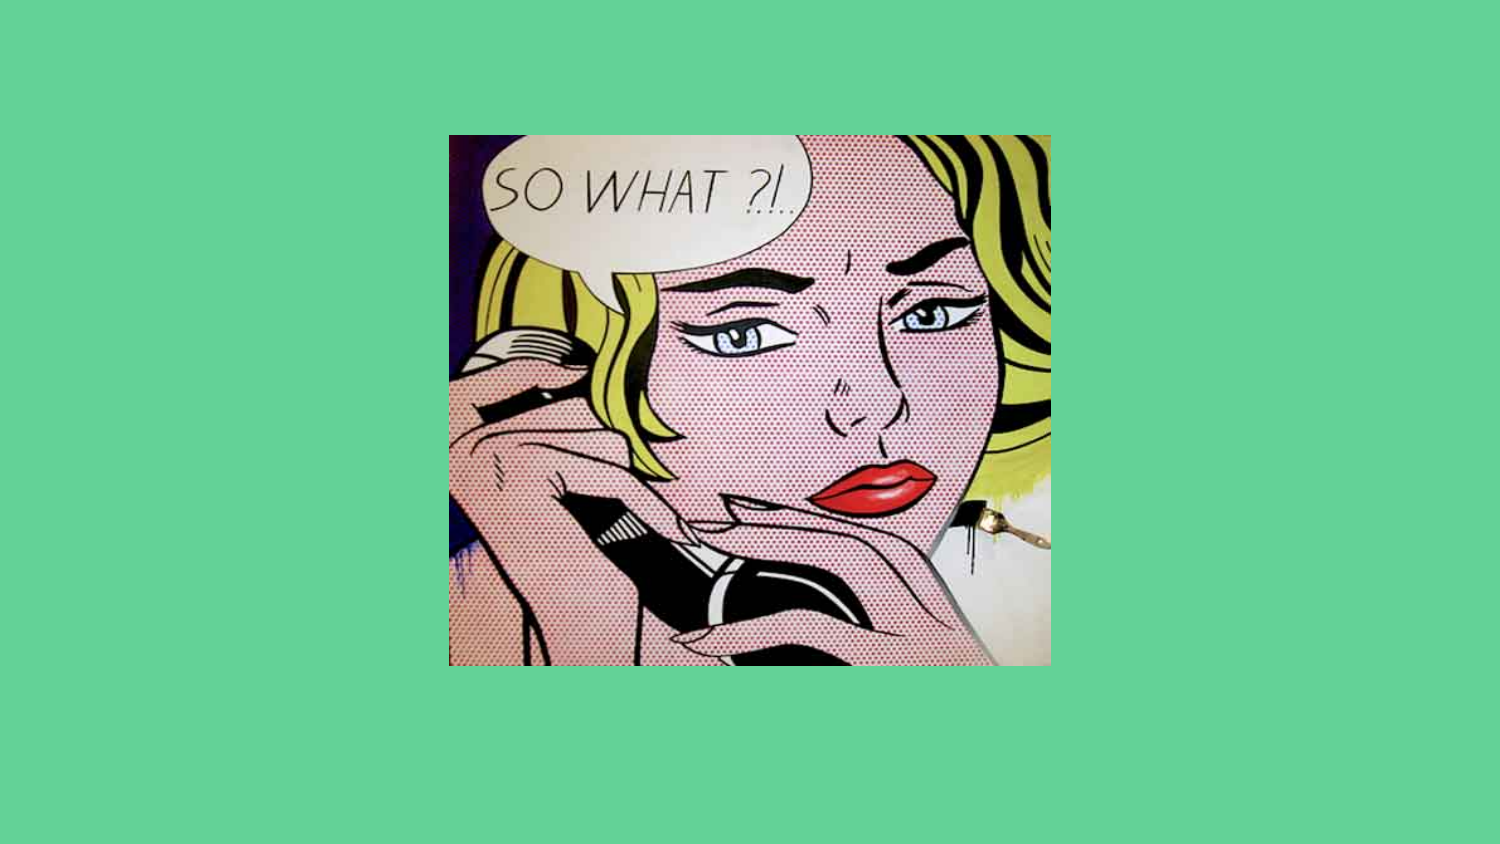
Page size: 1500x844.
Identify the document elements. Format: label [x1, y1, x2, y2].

picture [449, 135, 1051, 666]
